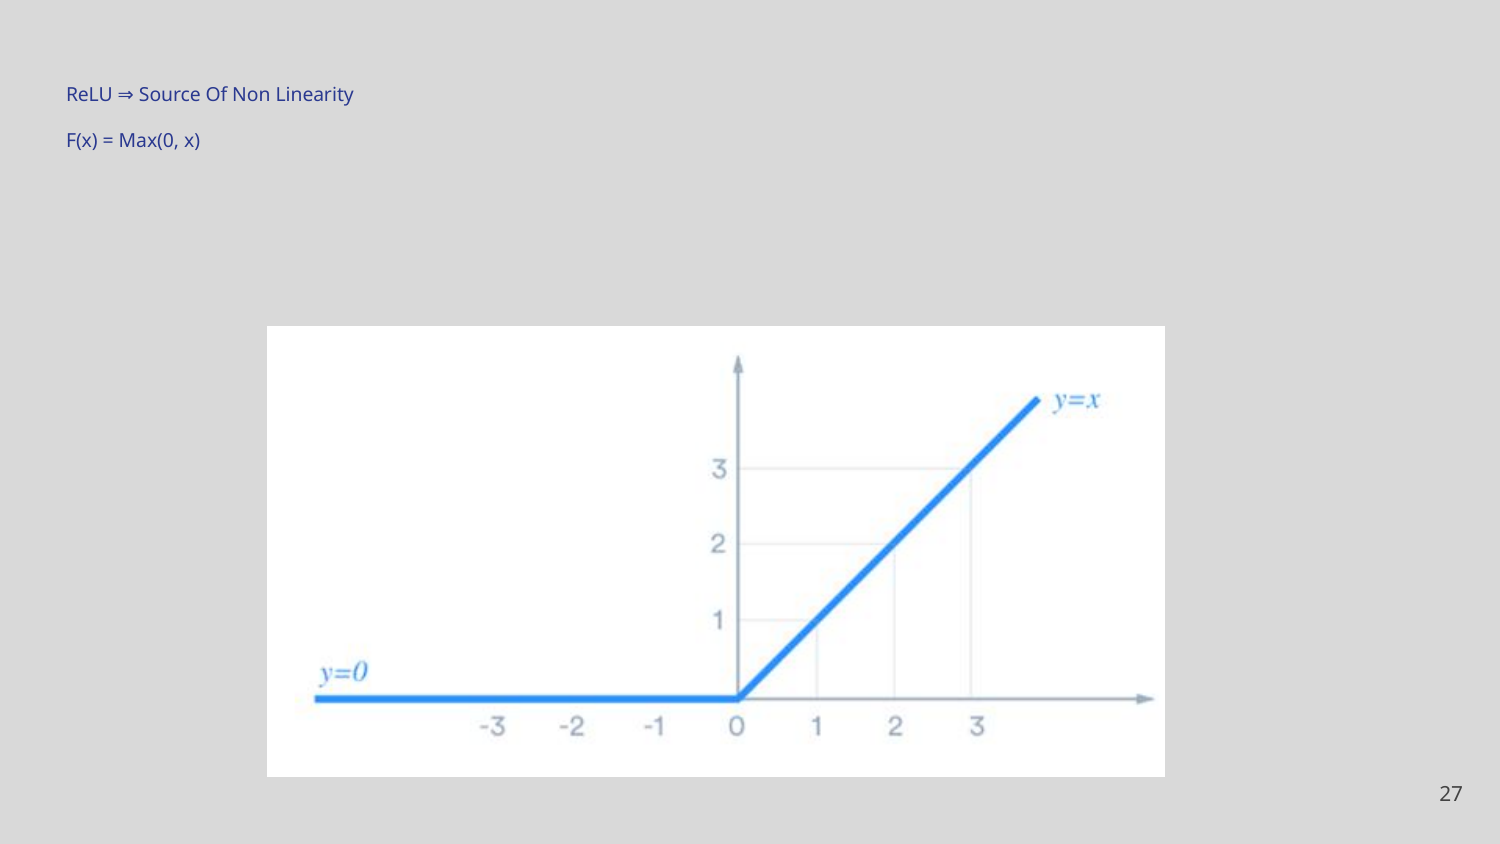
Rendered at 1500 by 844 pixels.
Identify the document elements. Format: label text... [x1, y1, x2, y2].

title ReLU ⇒ Source Of Non Linearity F(x) = Max(0, x) [51, 67, 1449, 167]
slide_number ‹#› [1387, 762, 1478, 828]
picture [267, 326, 1165, 777]
